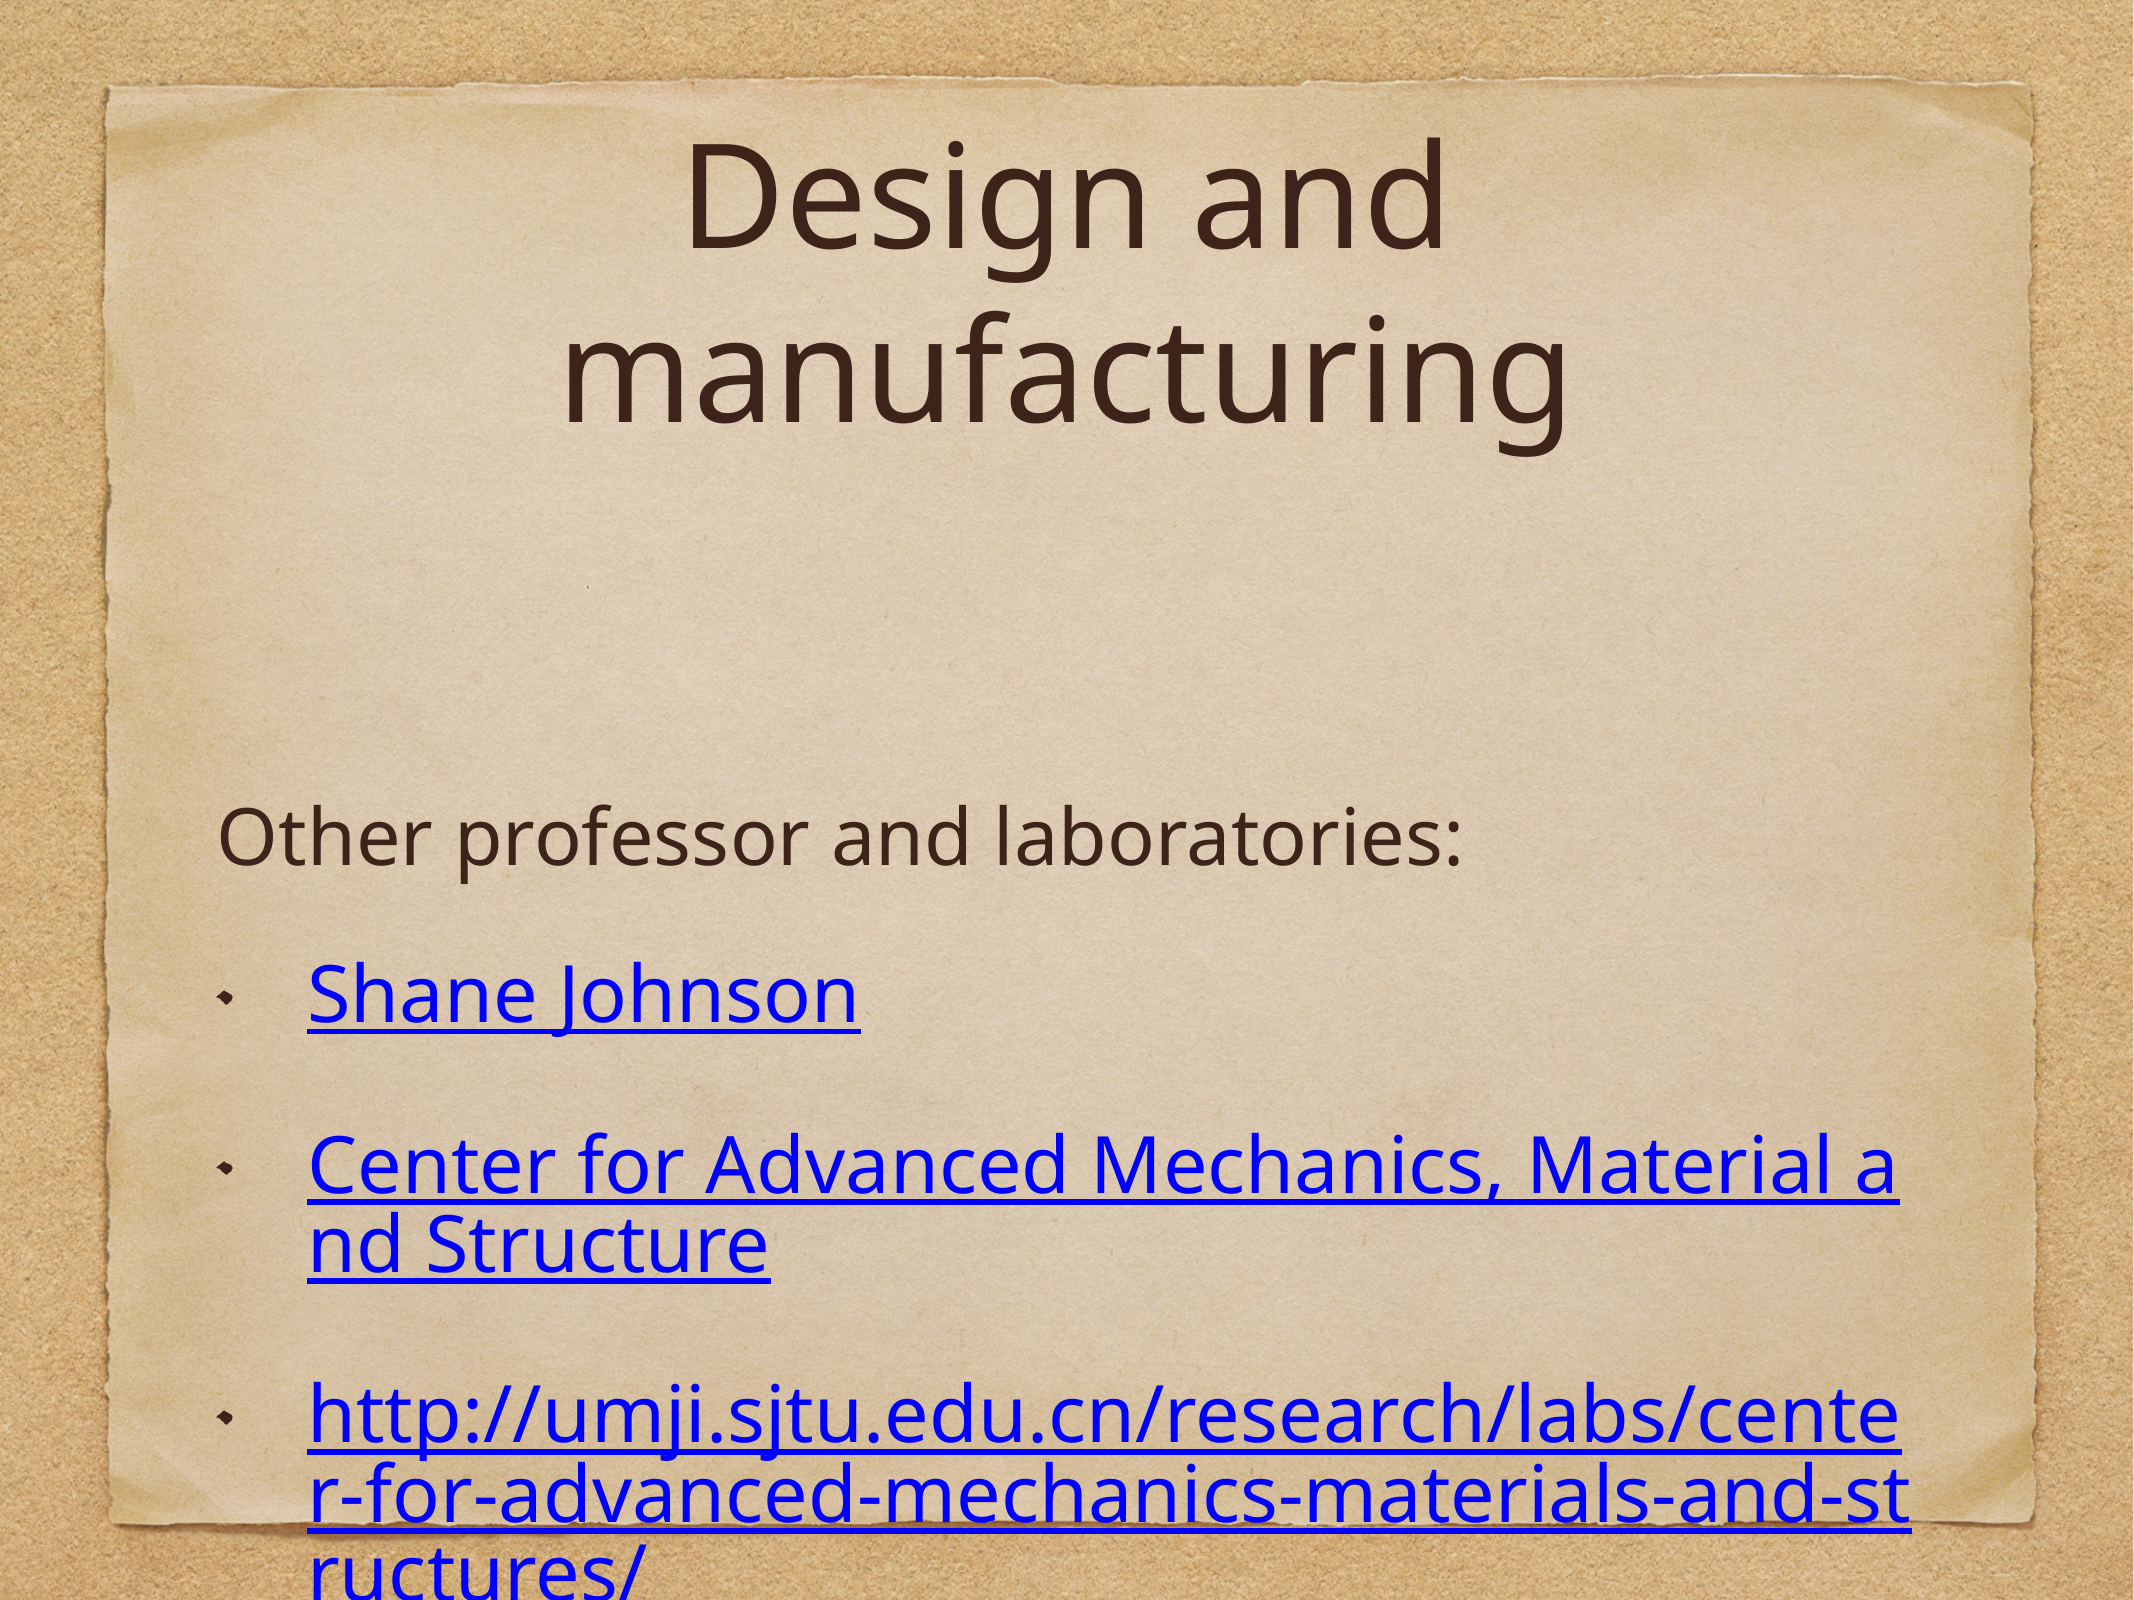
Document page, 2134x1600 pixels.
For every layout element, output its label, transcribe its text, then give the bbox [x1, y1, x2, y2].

title Design and manufacturing [207, 103, 1926, 451]
picture [0, 0, 2134, 1600]
list Other professor and laboratories: Shane Johnson Center for Advanced Mechanics, Material and Structure http://umji.sjtu.edu.cn/research/labs/center-for-advanced-mechanics-materials-and-structures/ [207, 461, 1926, 1422]
